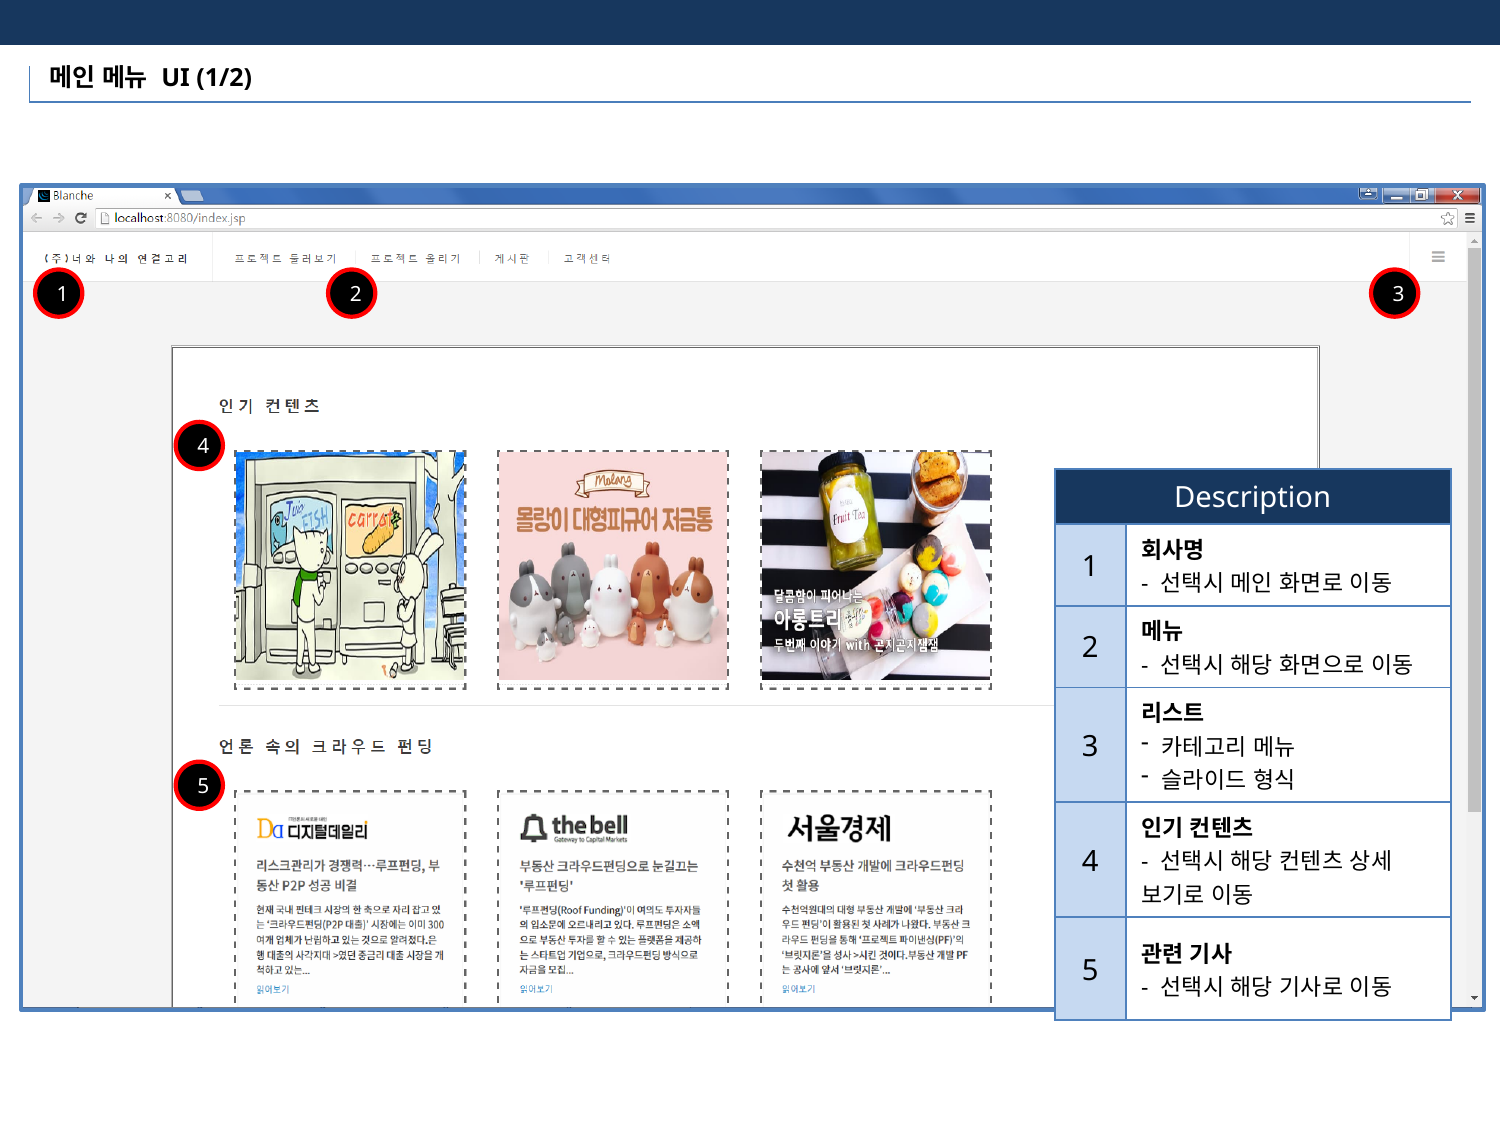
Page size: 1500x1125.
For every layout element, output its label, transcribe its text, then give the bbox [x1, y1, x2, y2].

text_box 메인 메뉴 UI (1/2) [34, 54, 268, 100]
picture [23, 187, 1483, 1009]
text_box [0, 0, 1500, 45]
